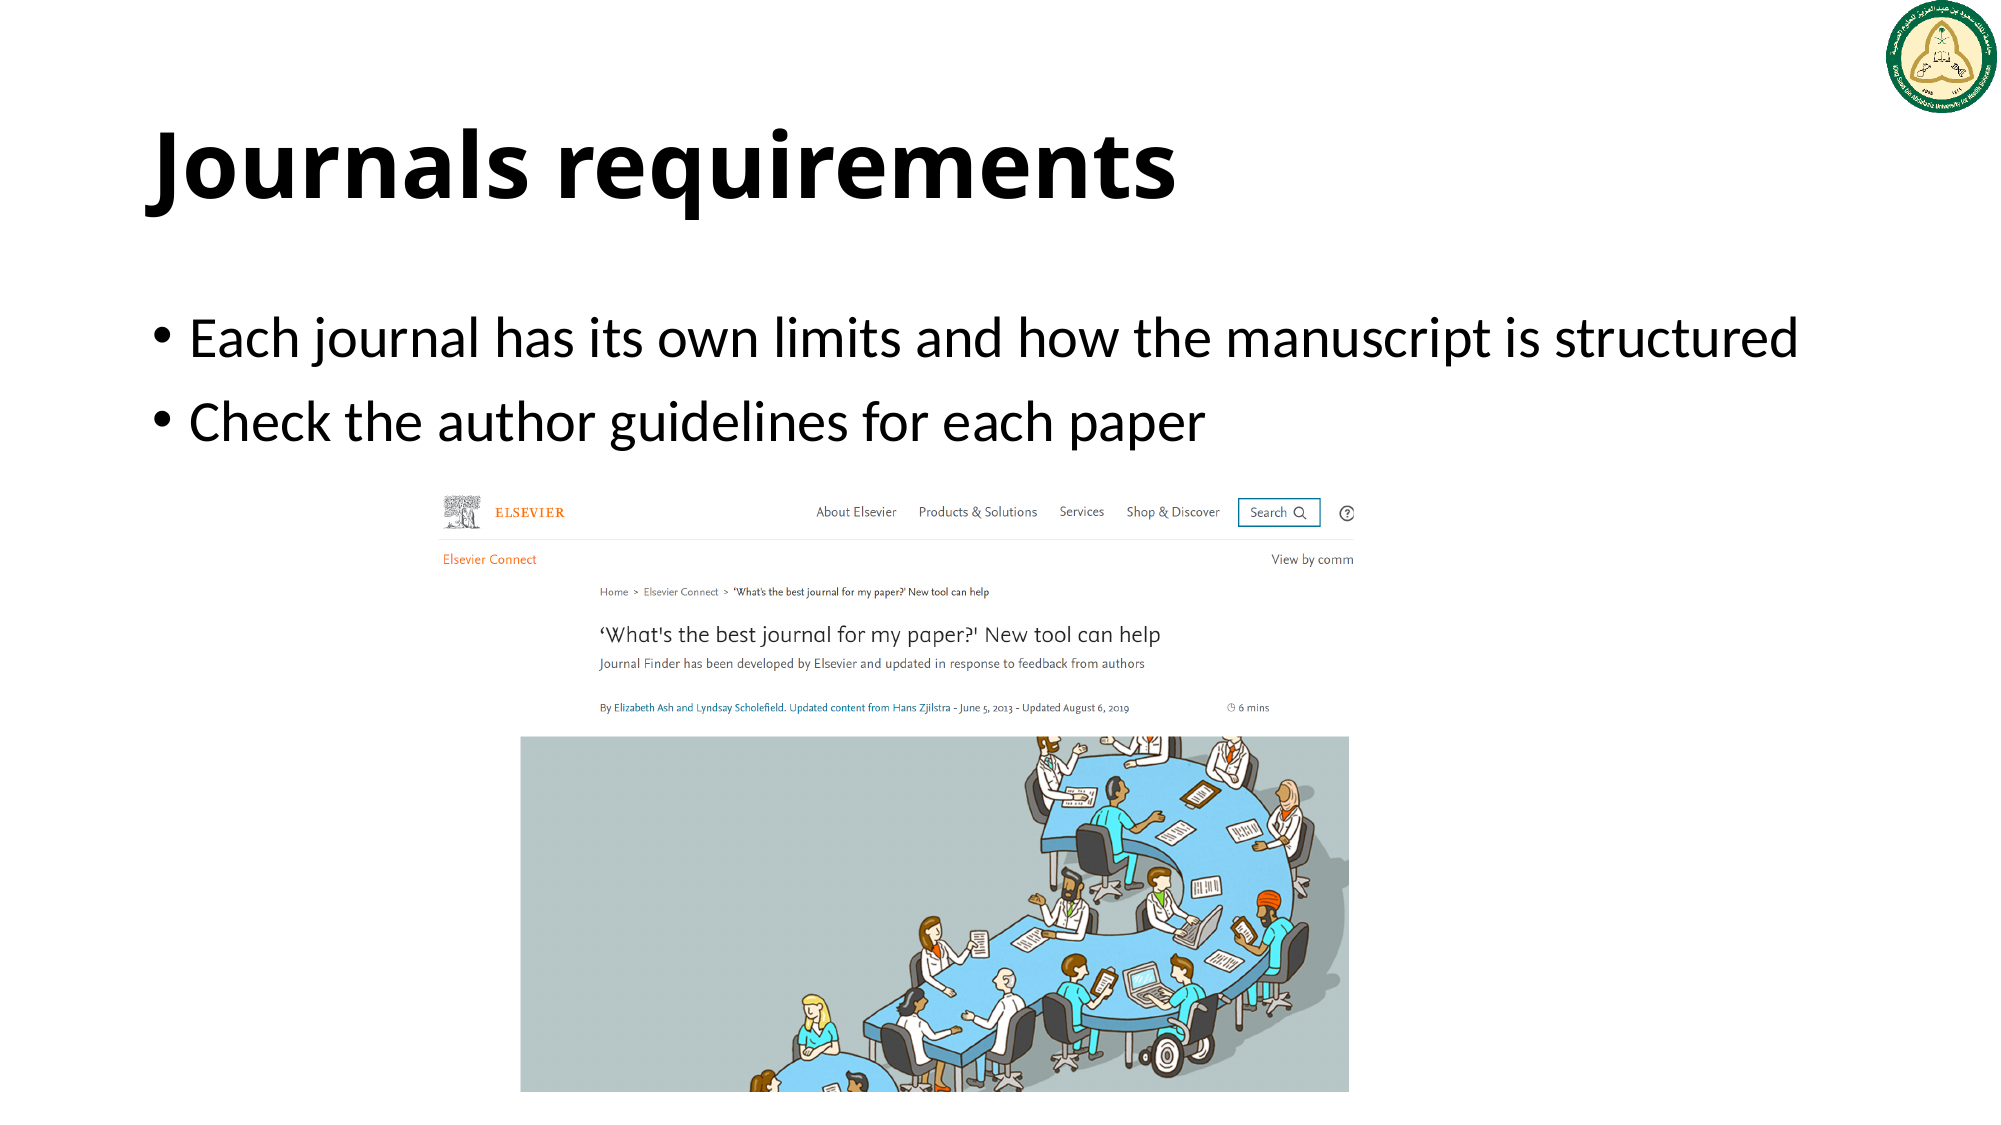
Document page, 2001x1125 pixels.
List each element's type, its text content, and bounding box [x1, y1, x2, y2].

picture [438, 485, 1354, 1092]
title Journals requirements [137, 59, 1863, 278]
picture [1886, 0, 1997, 113]
list Each journal has its own limits and how the manuscript is structured Check the author guidelines for each paper [137, 299, 1863, 1014]
